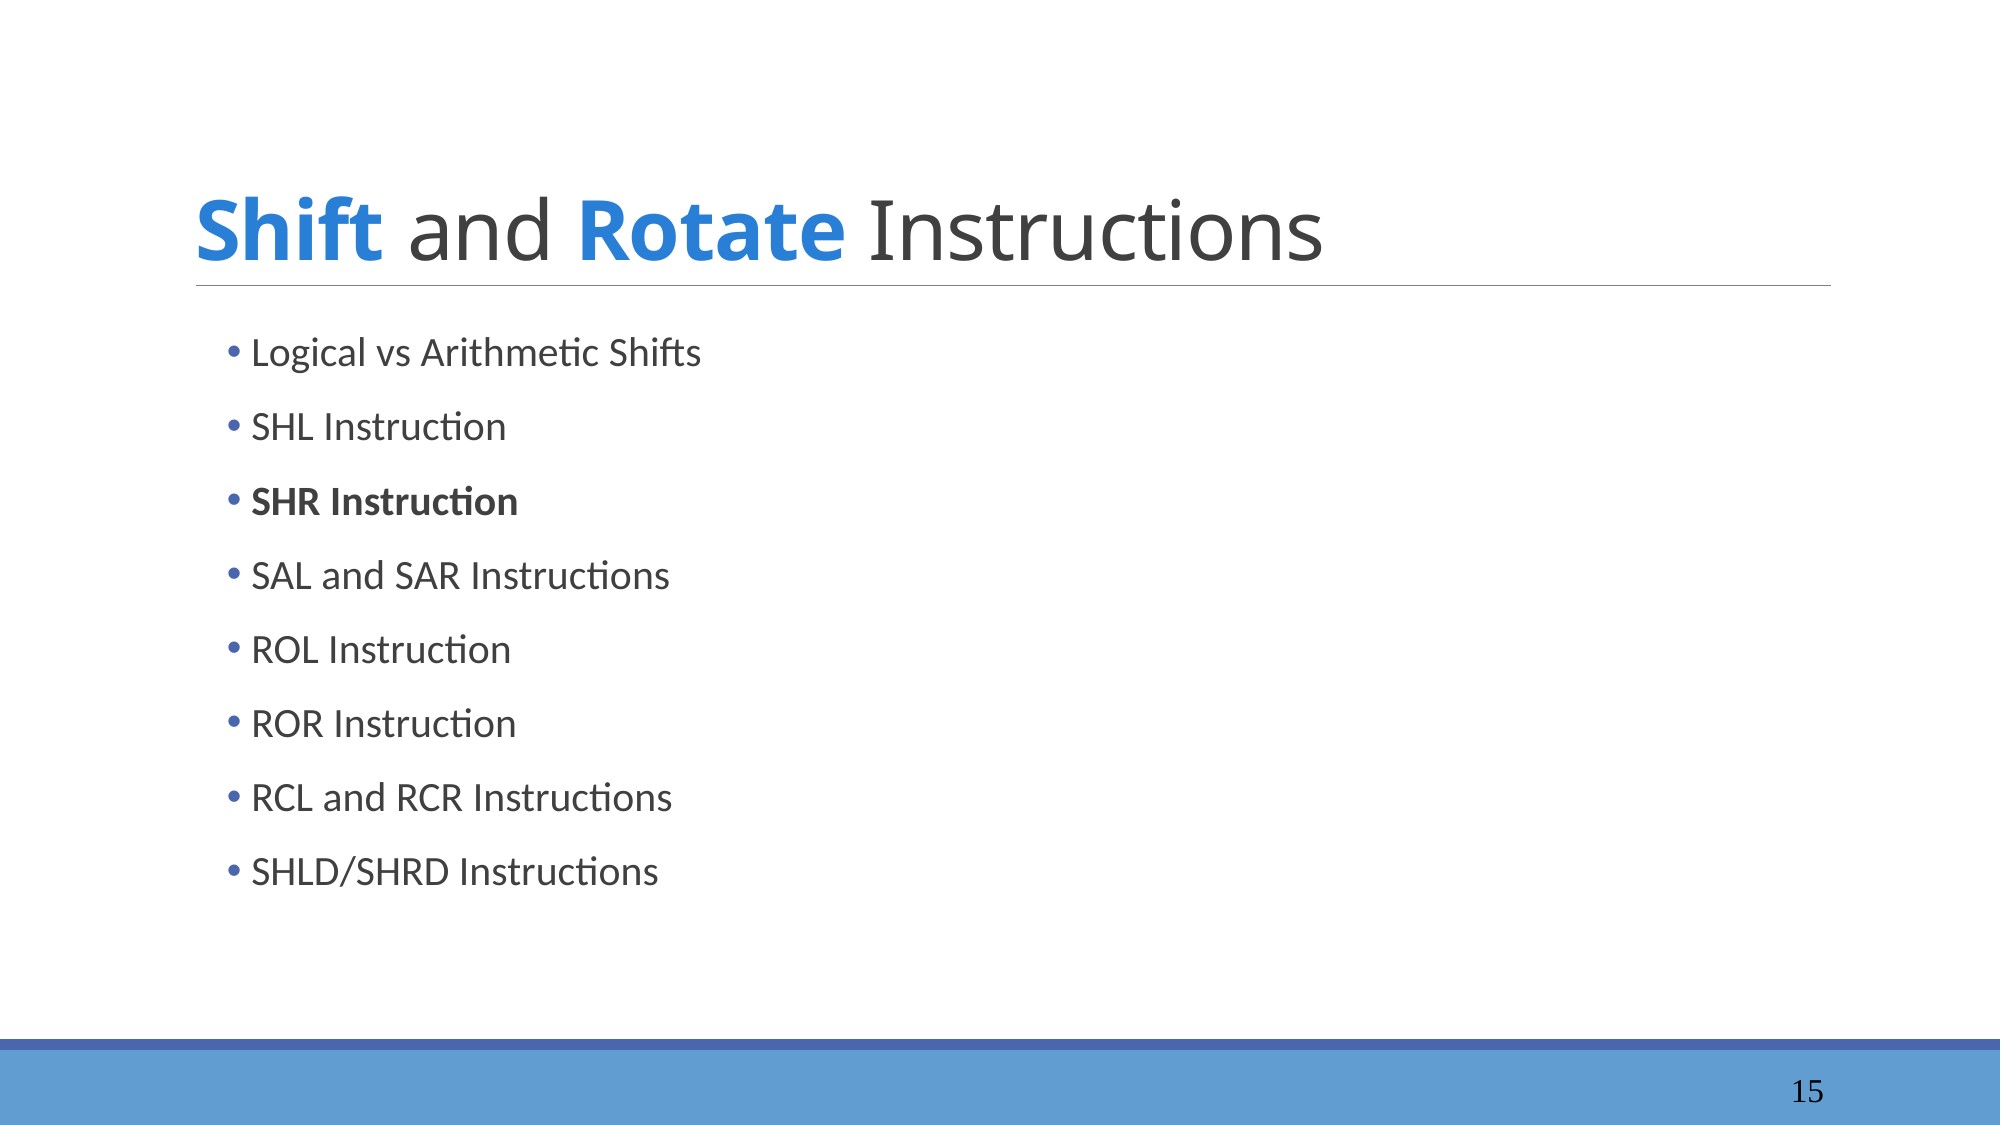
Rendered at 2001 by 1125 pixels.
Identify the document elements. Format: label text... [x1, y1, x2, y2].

list Logical vs Arithmetic Shifts SHL Instruction SHR Instruction SAL and SAR Instructions ROL Instruction ROR Instruction RCL and RCR Instructions SHLD/SHRD Instructions [226, 323, 1277, 924]
title Shift and Rotate Instructions [180, 47, 1830, 285]
slide_number 16 [1624, 1059, 1840, 1120]
